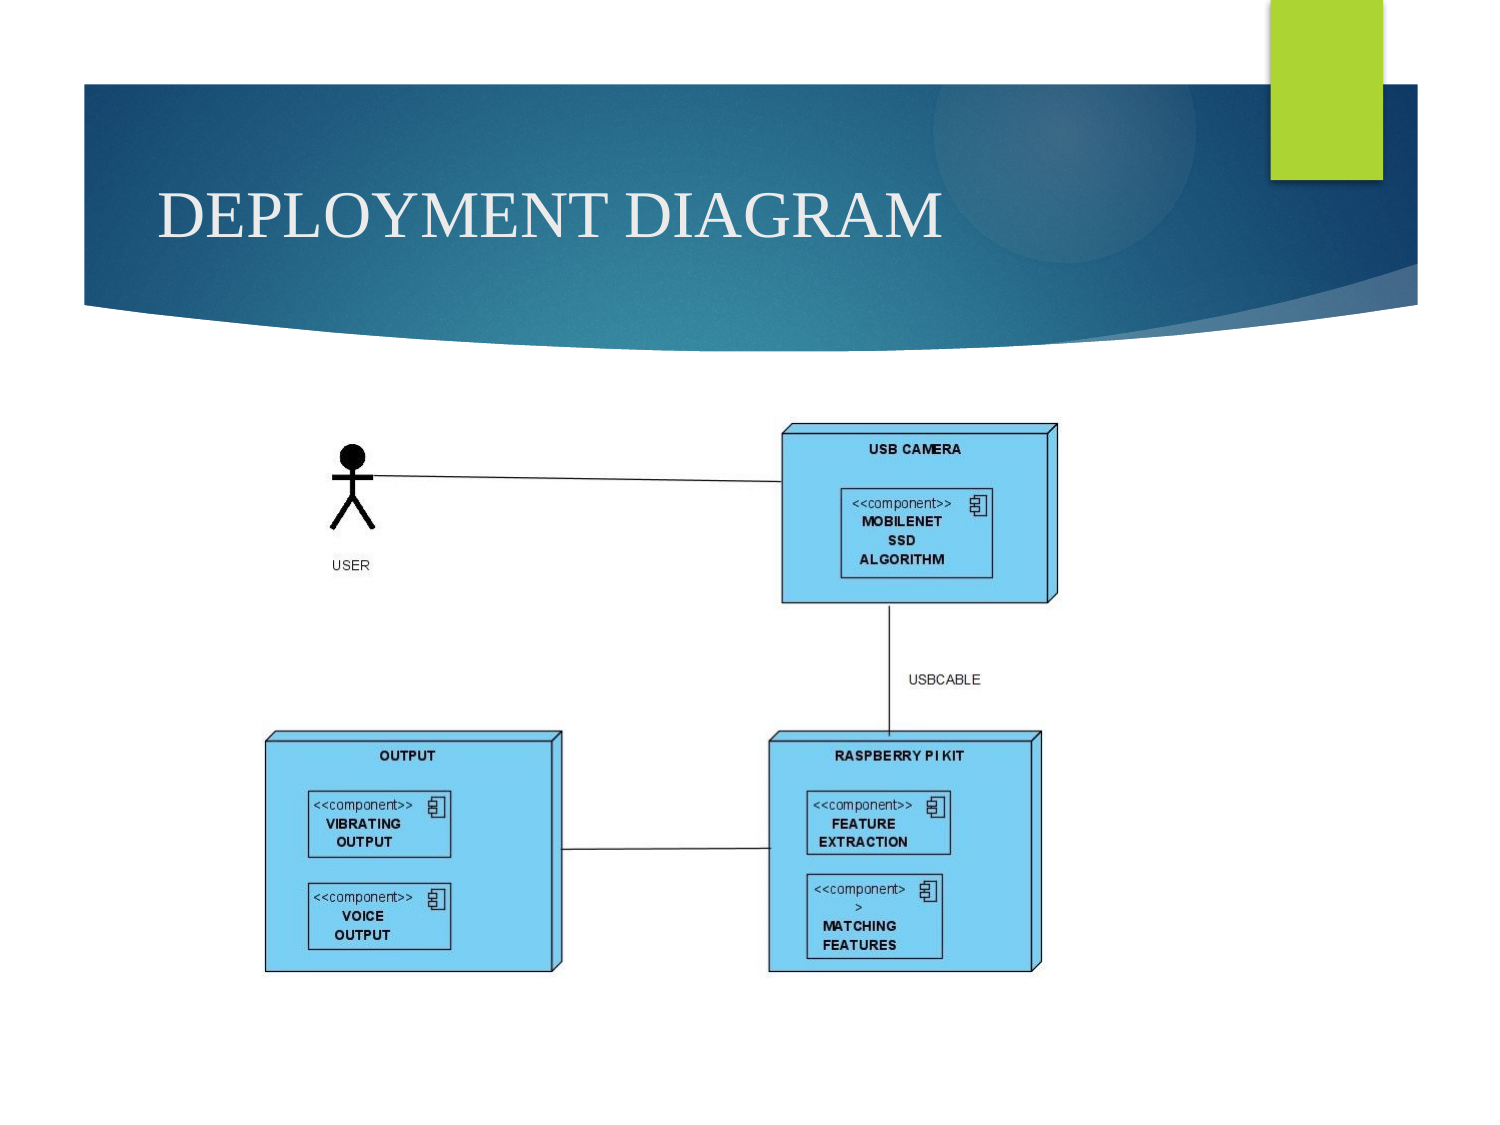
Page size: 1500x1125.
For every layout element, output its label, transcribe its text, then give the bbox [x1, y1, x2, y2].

title DEPLOYMENT DIAGRAM [142, 152, 1183, 269]
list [261, 416, 1064, 980]
